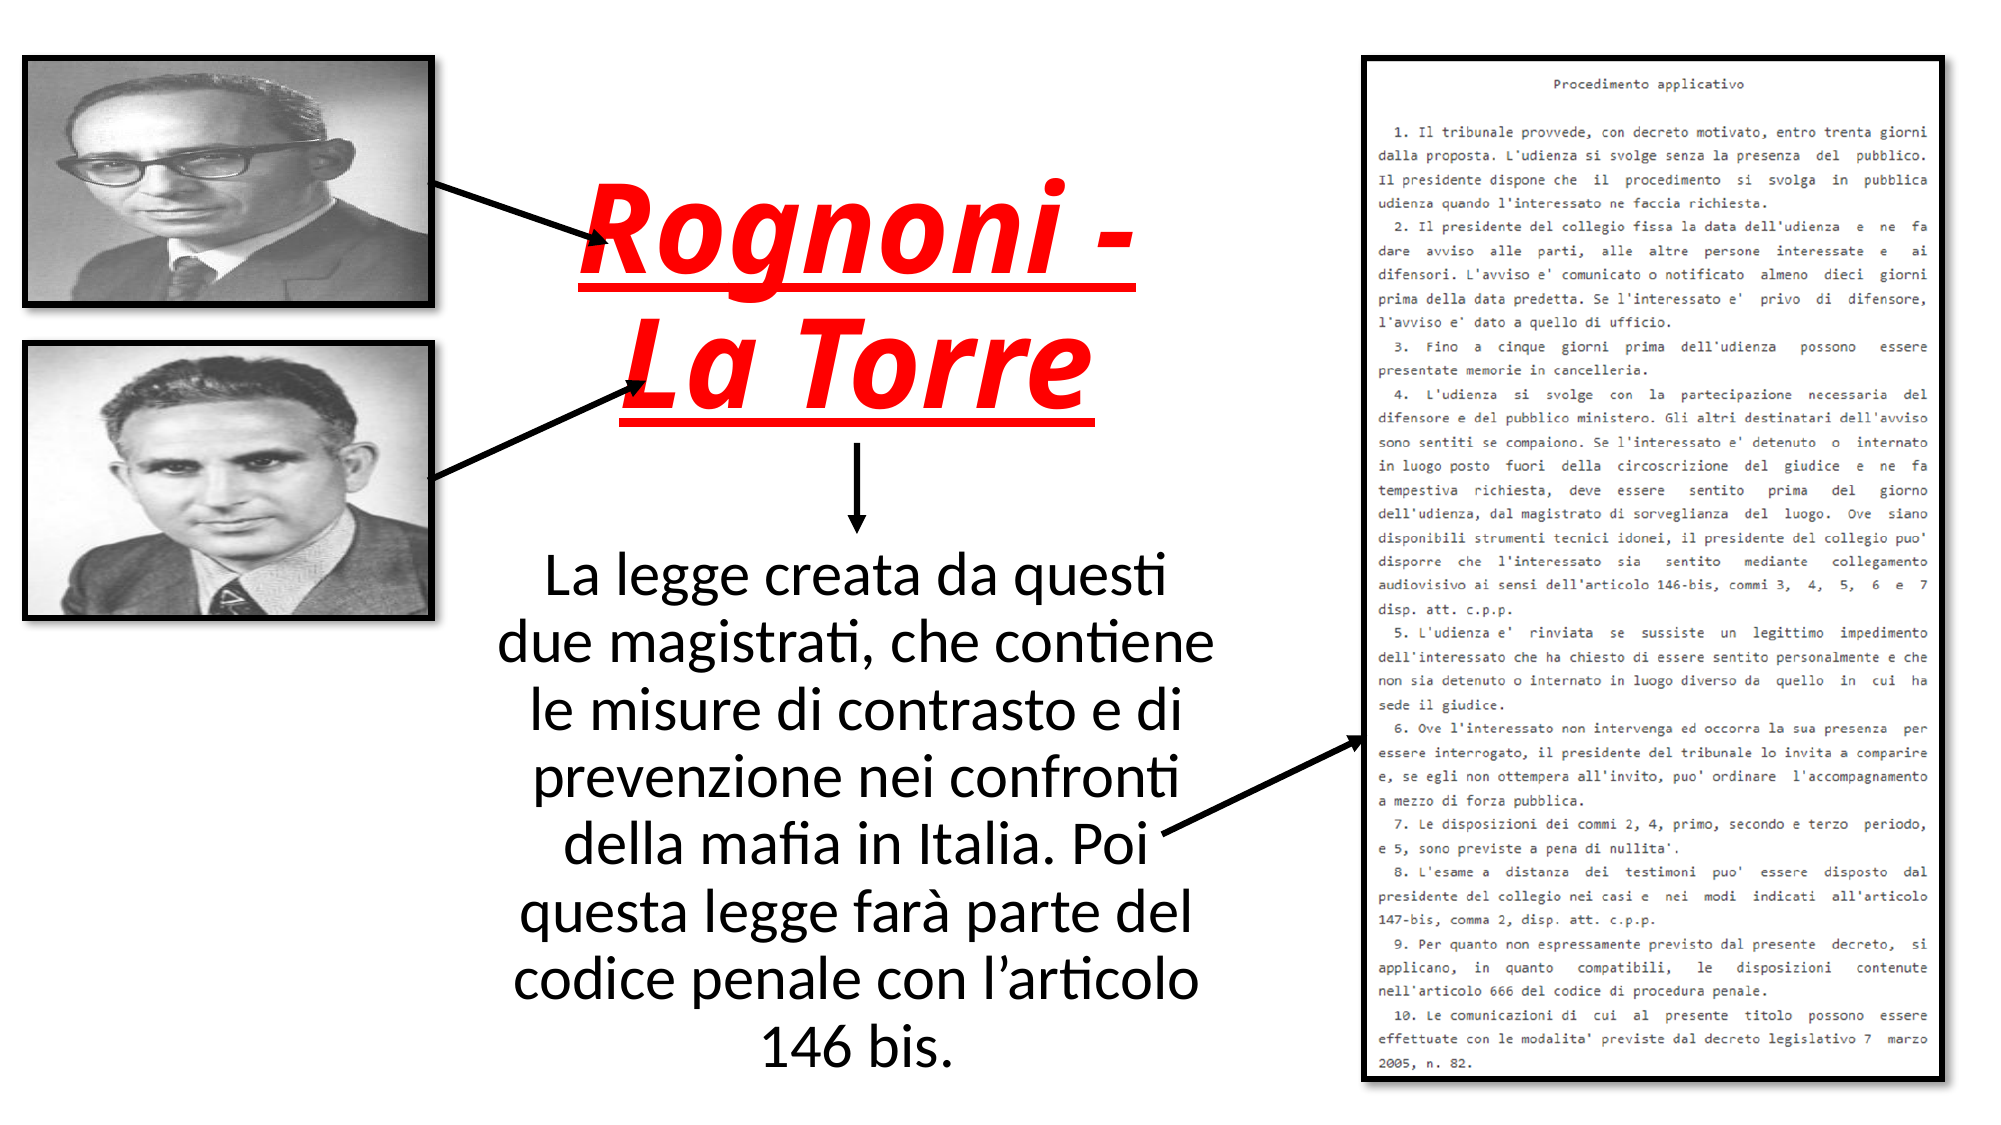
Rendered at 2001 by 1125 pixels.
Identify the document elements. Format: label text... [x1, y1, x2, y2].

title Rognoni - La Torre [546, 145, 1168, 443]
subtitle La legge creata da questi due magistrati, che contiene le misure di contrasto e di prevenzione nei confronti della mafia in Italia. Poi questa legge farà parte del codice penale con l’articolo 146 bis. [480, 533, 1234, 1075]
picture [28, 61, 429, 302]
picture [28, 346, 429, 615]
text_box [428, 181, 609, 244]
picture [1367, 61, 1940, 1077]
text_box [428, 380, 647, 481]
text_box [1161, 735, 1368, 835]
